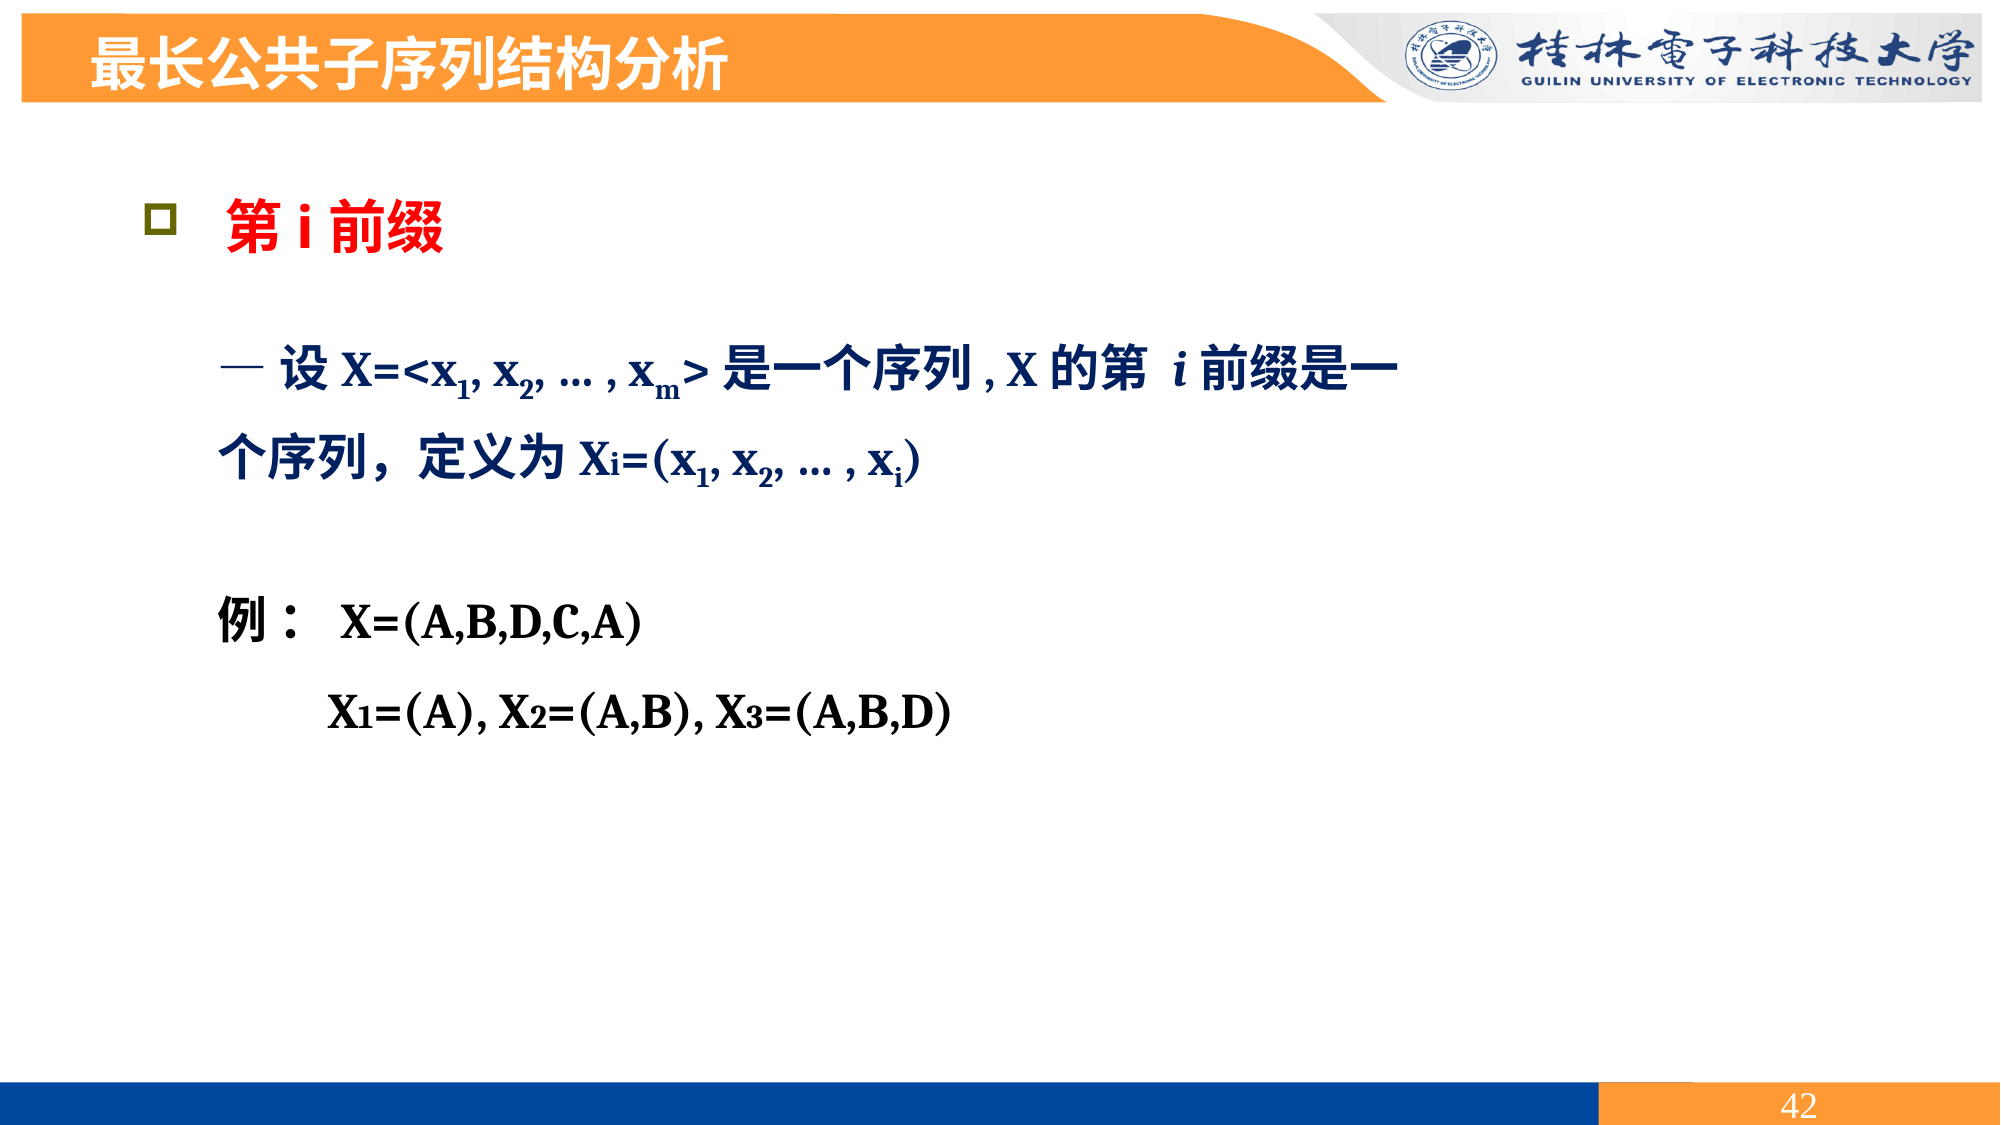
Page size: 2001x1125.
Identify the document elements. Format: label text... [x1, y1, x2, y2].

picture [1386, 0, 2000, 103]
text_box 最长公共子序列结构分析 [74, 19, 1101, 105]
text_box 第i前缀 [126, 183, 1284, 297]
text_box 例 ：X=(A,B,D,C,A) X1=(A), X2=(A,B), X3=(A,B,D) [202, 551, 1340, 806]
